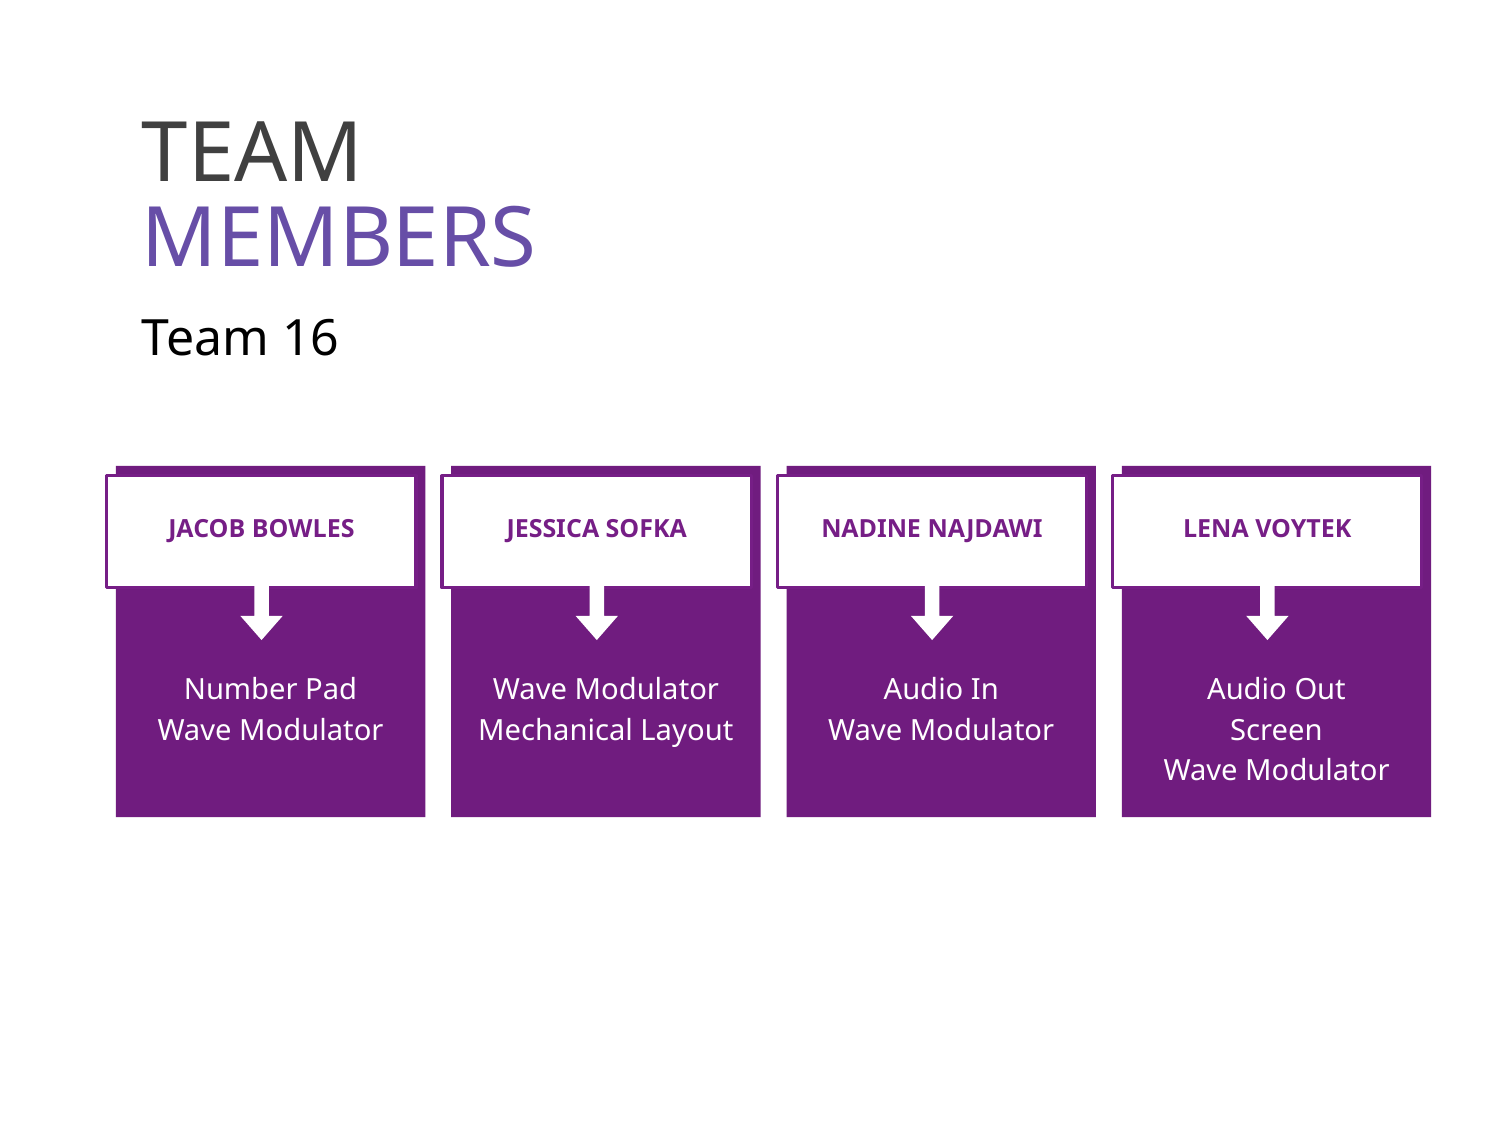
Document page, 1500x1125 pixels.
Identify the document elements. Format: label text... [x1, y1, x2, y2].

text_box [441, 465, 761, 835]
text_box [106, 465, 426, 835]
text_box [1112, 465, 1432, 835]
text_box TEAM MEMBERS [126, 105, 661, 344]
text_box Team 16 [126, 290, 407, 381]
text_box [777, 465, 1097, 835]
